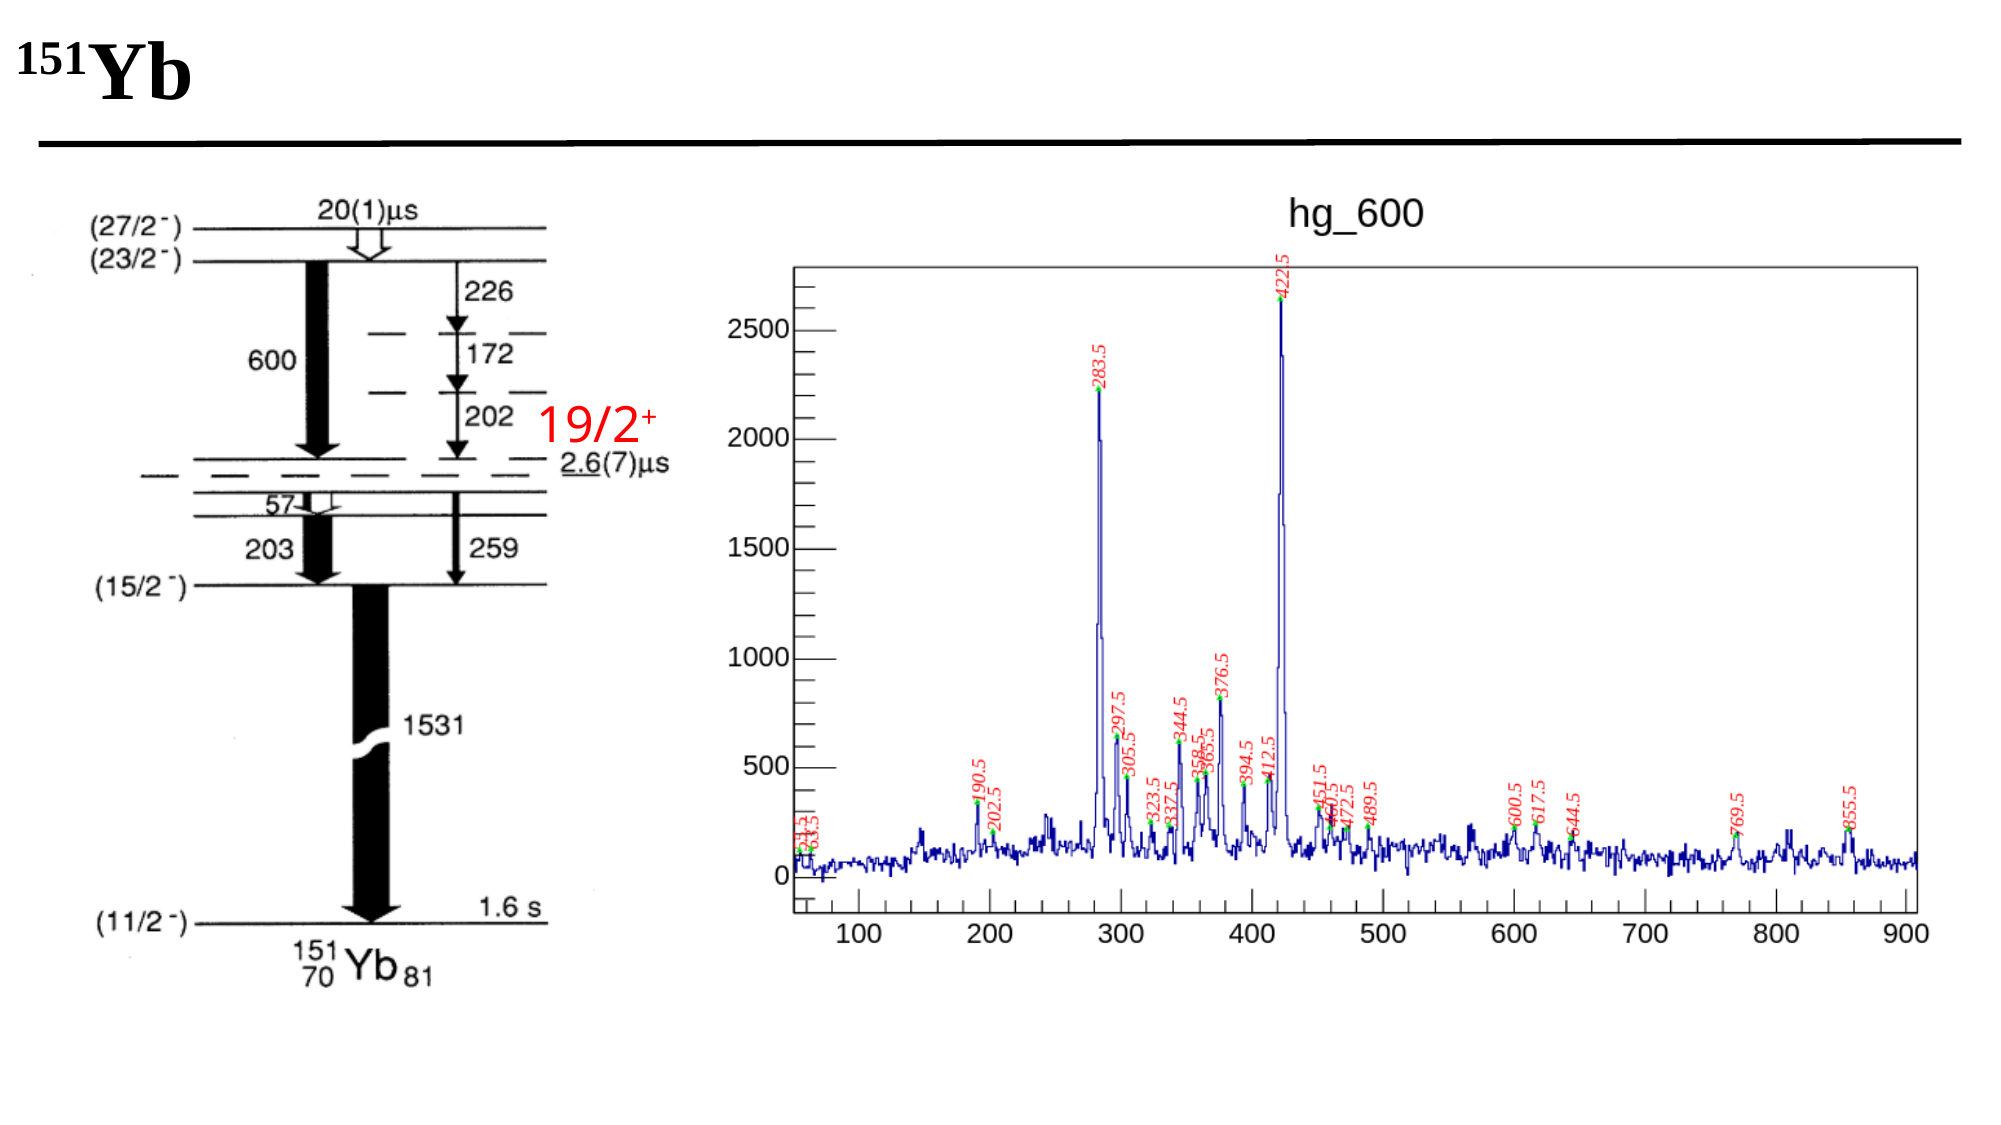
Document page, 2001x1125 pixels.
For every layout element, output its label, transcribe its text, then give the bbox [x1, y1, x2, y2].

title 151Yb [0, 3, 2000, 142]
picture [7, 187, 1953, 1002]
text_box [38, 141, 1962, 145]
